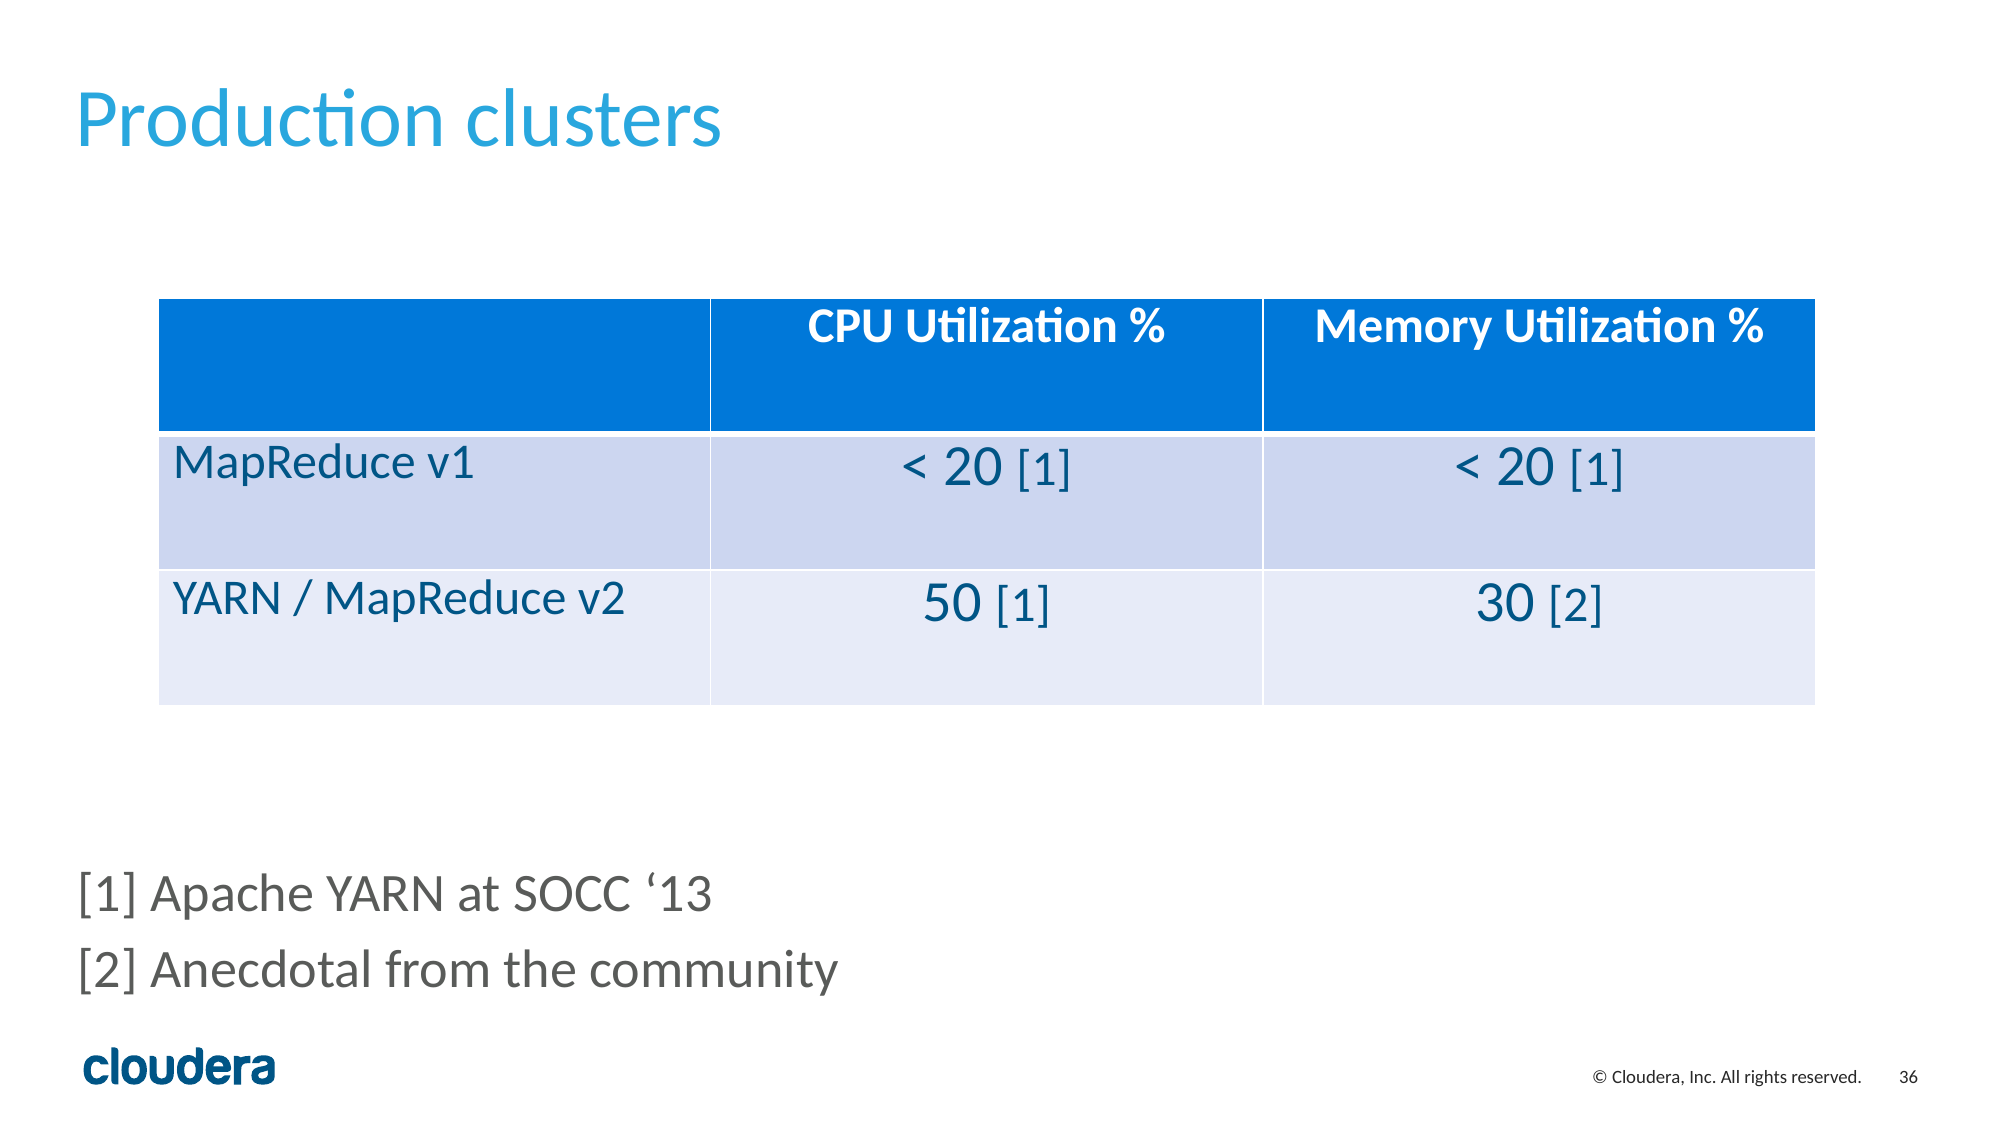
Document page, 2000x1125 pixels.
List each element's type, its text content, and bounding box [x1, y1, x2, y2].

table_cell MapReduce v1 [159, 437, 710, 569]
table_header [159, 299, 710, 431]
title Production clusters [60, 75, 1916, 205]
table_header CPU Utilization % [711, 299, 1262, 431]
table_cell YARN / MapReduce v2 [159, 571, 710, 705]
table_cell 50 [1] [711, 571, 1262, 705]
table_header Memory Utilization % [1264, 299, 1815, 431]
table_cell < 20 [1] [711, 437, 1262, 569]
list [1] Apache YARN at SOCC ‘13 [2] Anecdotal from the community [62, 849, 1919, 1017]
table_cell 30 [2] [1264, 571, 1815, 705]
table_cell < 20 [1] [1264, 437, 1815, 569]
